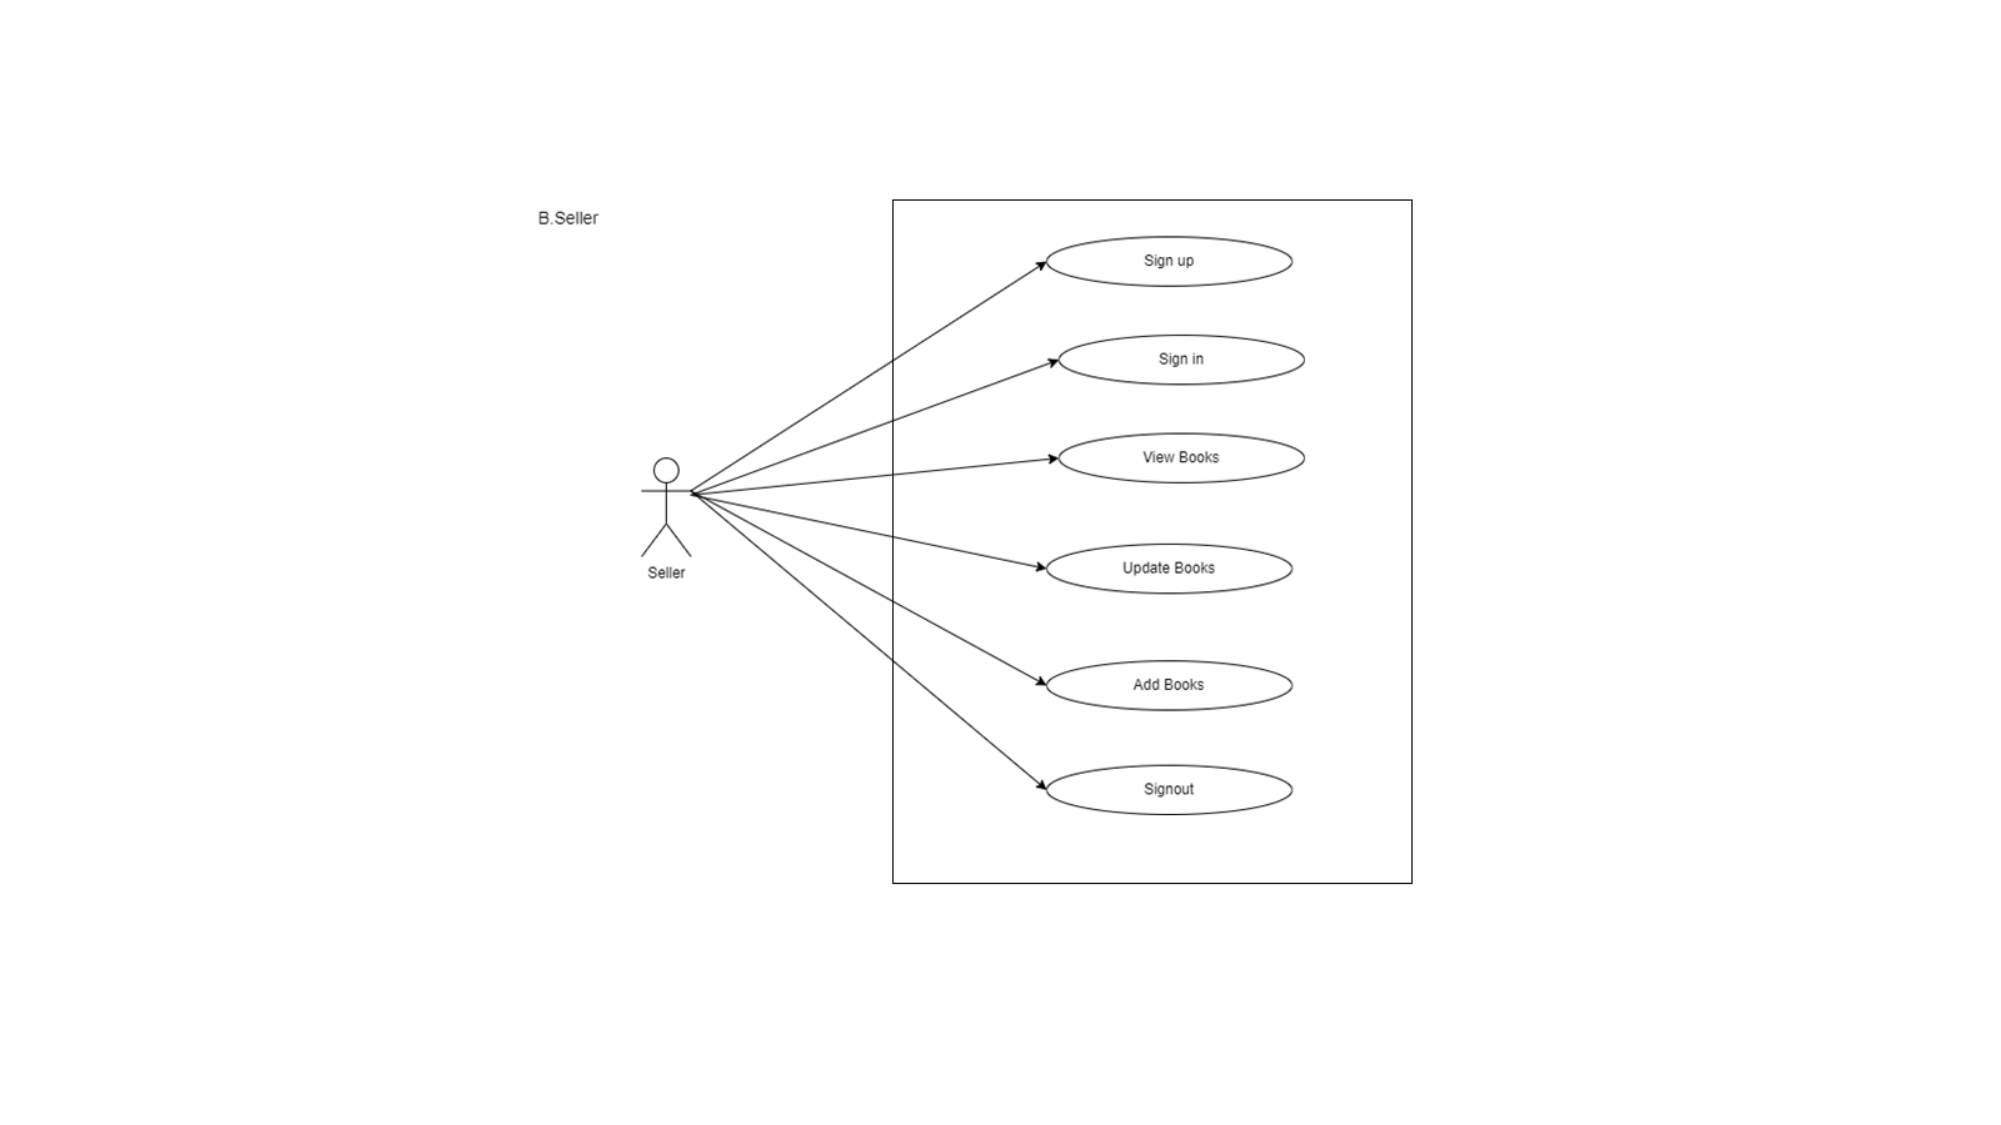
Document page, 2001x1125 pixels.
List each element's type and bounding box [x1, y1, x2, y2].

picture [536, 162, 1464, 963]
